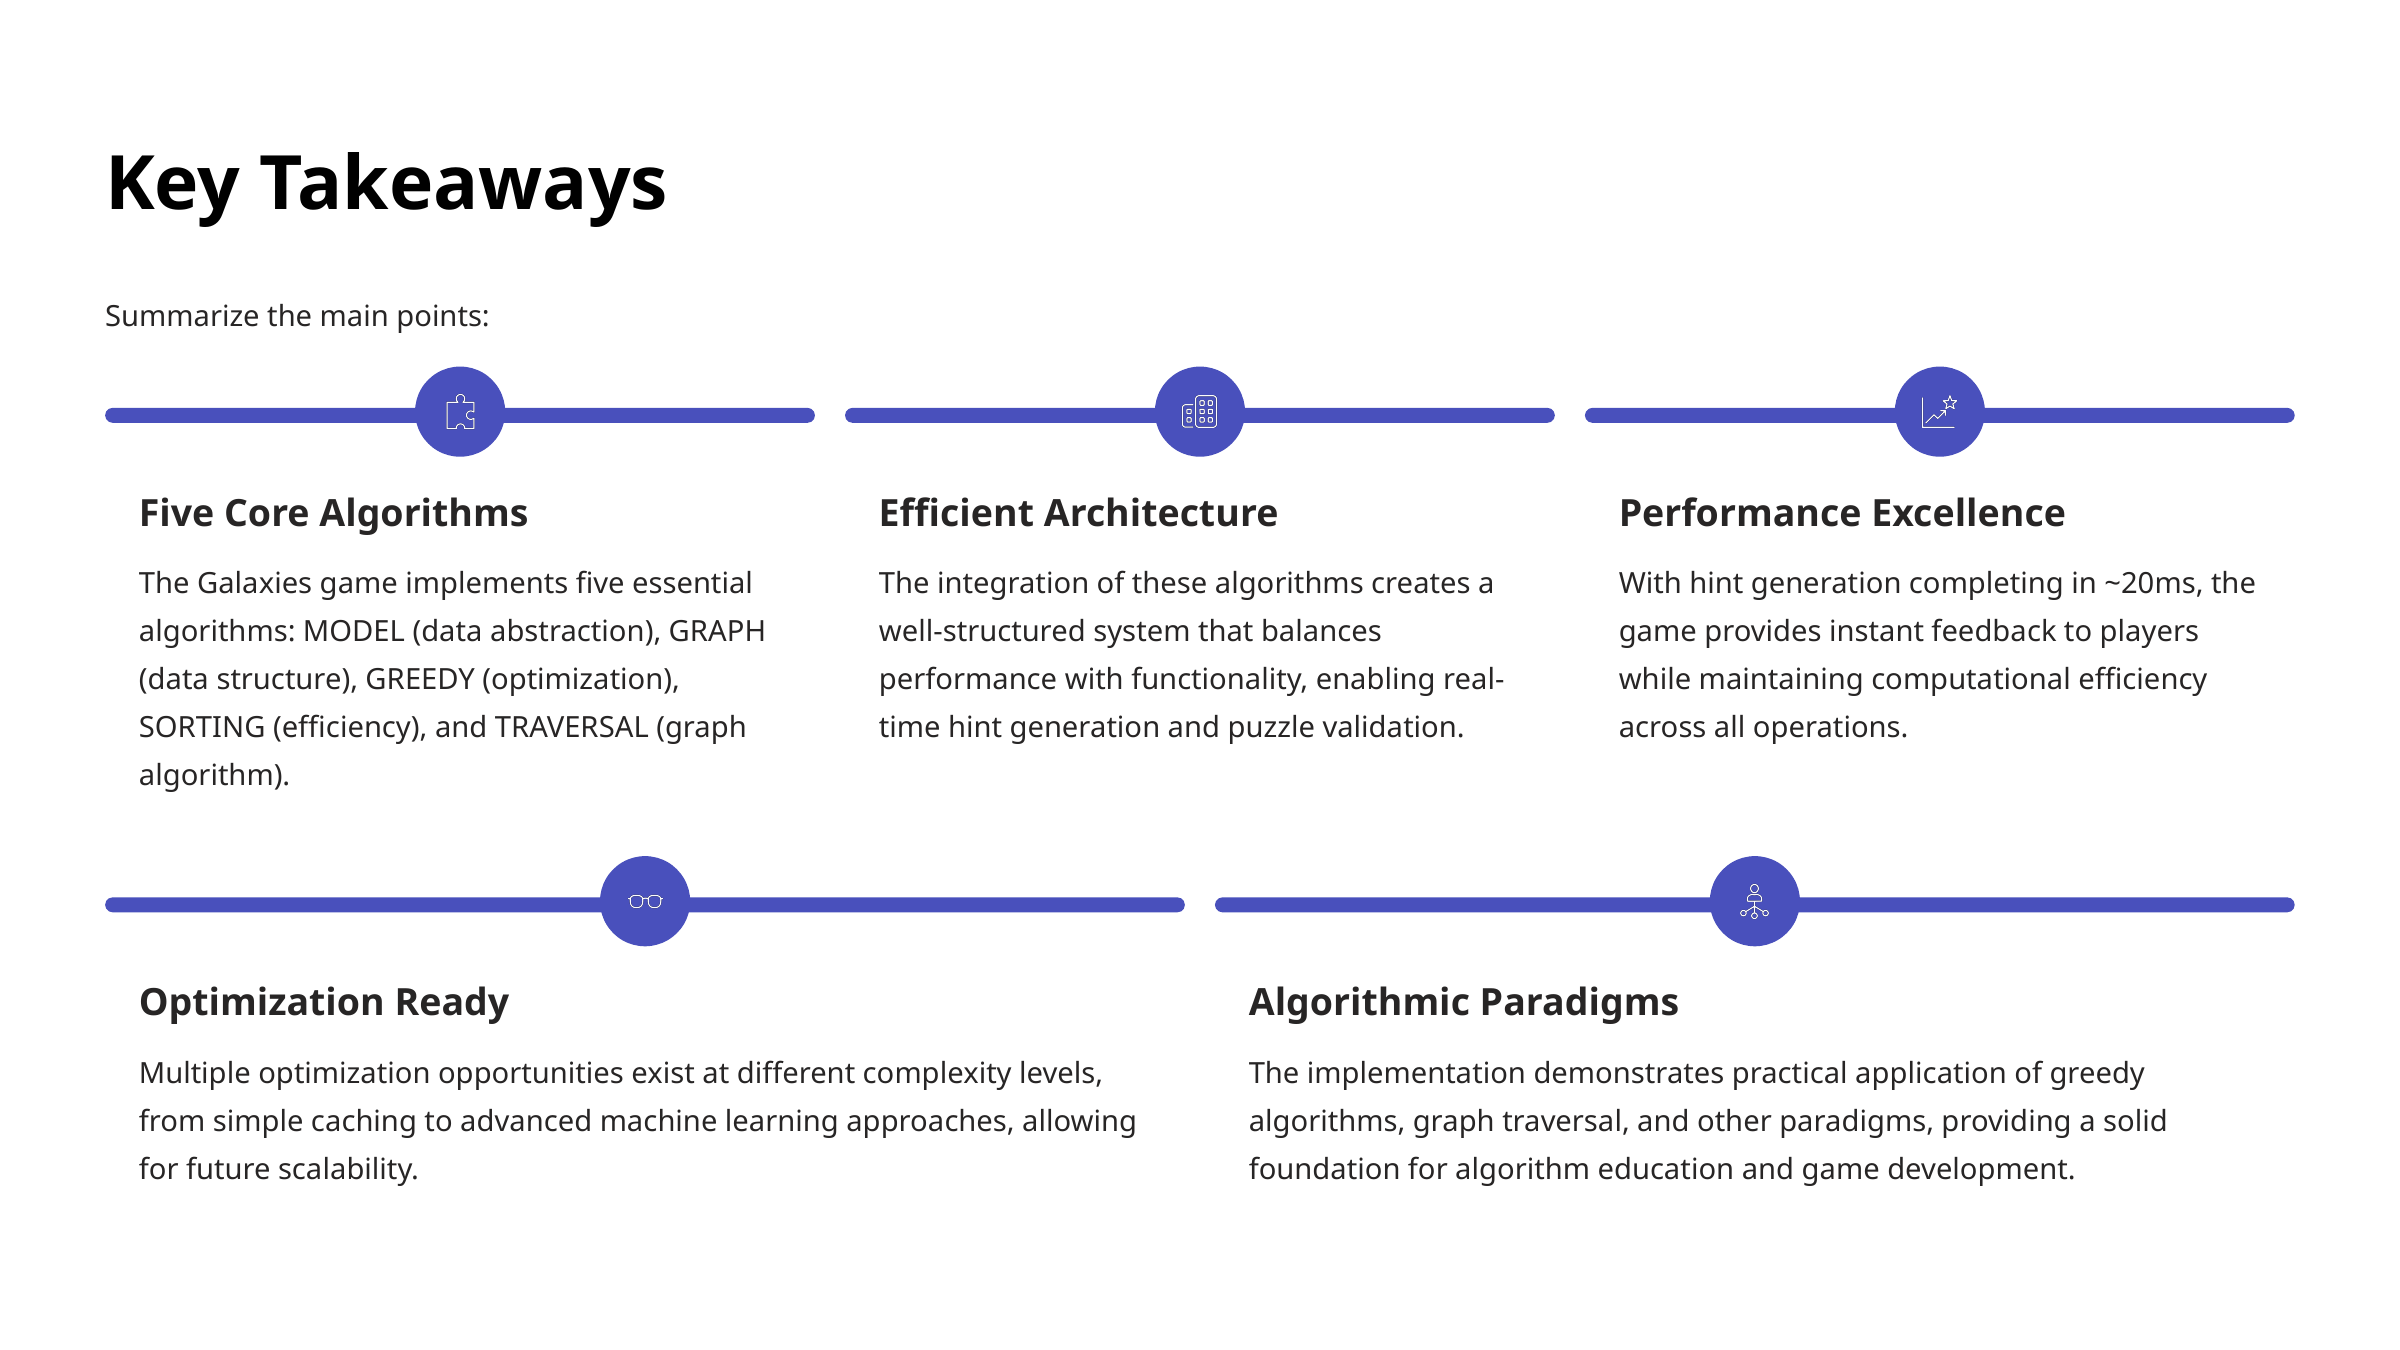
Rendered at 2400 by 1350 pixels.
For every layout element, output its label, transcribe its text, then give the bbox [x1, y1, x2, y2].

text_box [1154, 366, 1246, 457]
picture [627, 883, 664, 920]
text_box The integration of these algorithms creates a well-structured system that balances performance with functionality, enabling real-time hint generation and puzzle validation. [878, 551, 1522, 793]
text_box [105, 911, 1185, 1220]
picture [442, 393, 479, 430]
text_box The Galaxies game implements five essential algorithms: MODEL (data abstraction), GRAPH (data structure), GREEDY (optimization), SORTING (efficiency), and TRAVERSAL (graph algorithm). [139, 551, 782, 793]
text_box [1584, 407, 1896, 423]
text_box Efficient Architecture [878, 486, 1271, 534]
text_box Multiple optimization opportunities exist at different complexity levels, from simple caching to advanced machine learning approaches, allowing for future scalability. [139, 1041, 1152, 1186]
text_box [1214, 910, 2295, 1220]
text_box [105, 897, 601, 913]
text_box [1584, 421, 2295, 827]
text_box Performance Excellence [1618, 486, 2066, 534]
text_box The implementation demonstrates practical application of greedy algorithms, graph traversal, and other paradigms, providing a solid foundation for algorithm education and game development. [1248, 1041, 2261, 1186]
text_box Summarize the main points: [105, 284, 2295, 333]
text_box [105, 421, 815, 827]
text_box Optimization Ready [139, 976, 515, 1024]
text_box [1214, 897, 1711, 913]
text_box [845, 407, 1156, 423]
text_box [415, 366, 506, 457]
text_box [1799, 897, 2295, 913]
text_box [504, 407, 815, 423]
text_box [844, 421, 1555, 827]
text_box [1984, 407, 2295, 423]
picture [1921, 393, 1958, 430]
text_box [1244, 407, 1555, 423]
text_box With hint generation completing in ~20ms, the game provides instant feedback to players while maintaining computational efficiency across all operations. [1618, 551, 2261, 745]
text_box Algorithmic Paradigms [1248, 976, 1668, 1024]
text_box [1894, 366, 1985, 457]
text_box [600, 856, 691, 947]
text_box Five Core Algorithms [139, 486, 524, 534]
text_box [1709, 856, 1801, 947]
text_box Key Takeaways [105, 130, 857, 225]
text_box [105, 407, 416, 423]
picture [1181, 393, 1218, 430]
text_box [689, 897, 1185, 913]
picture [1736, 883, 1773, 920]
